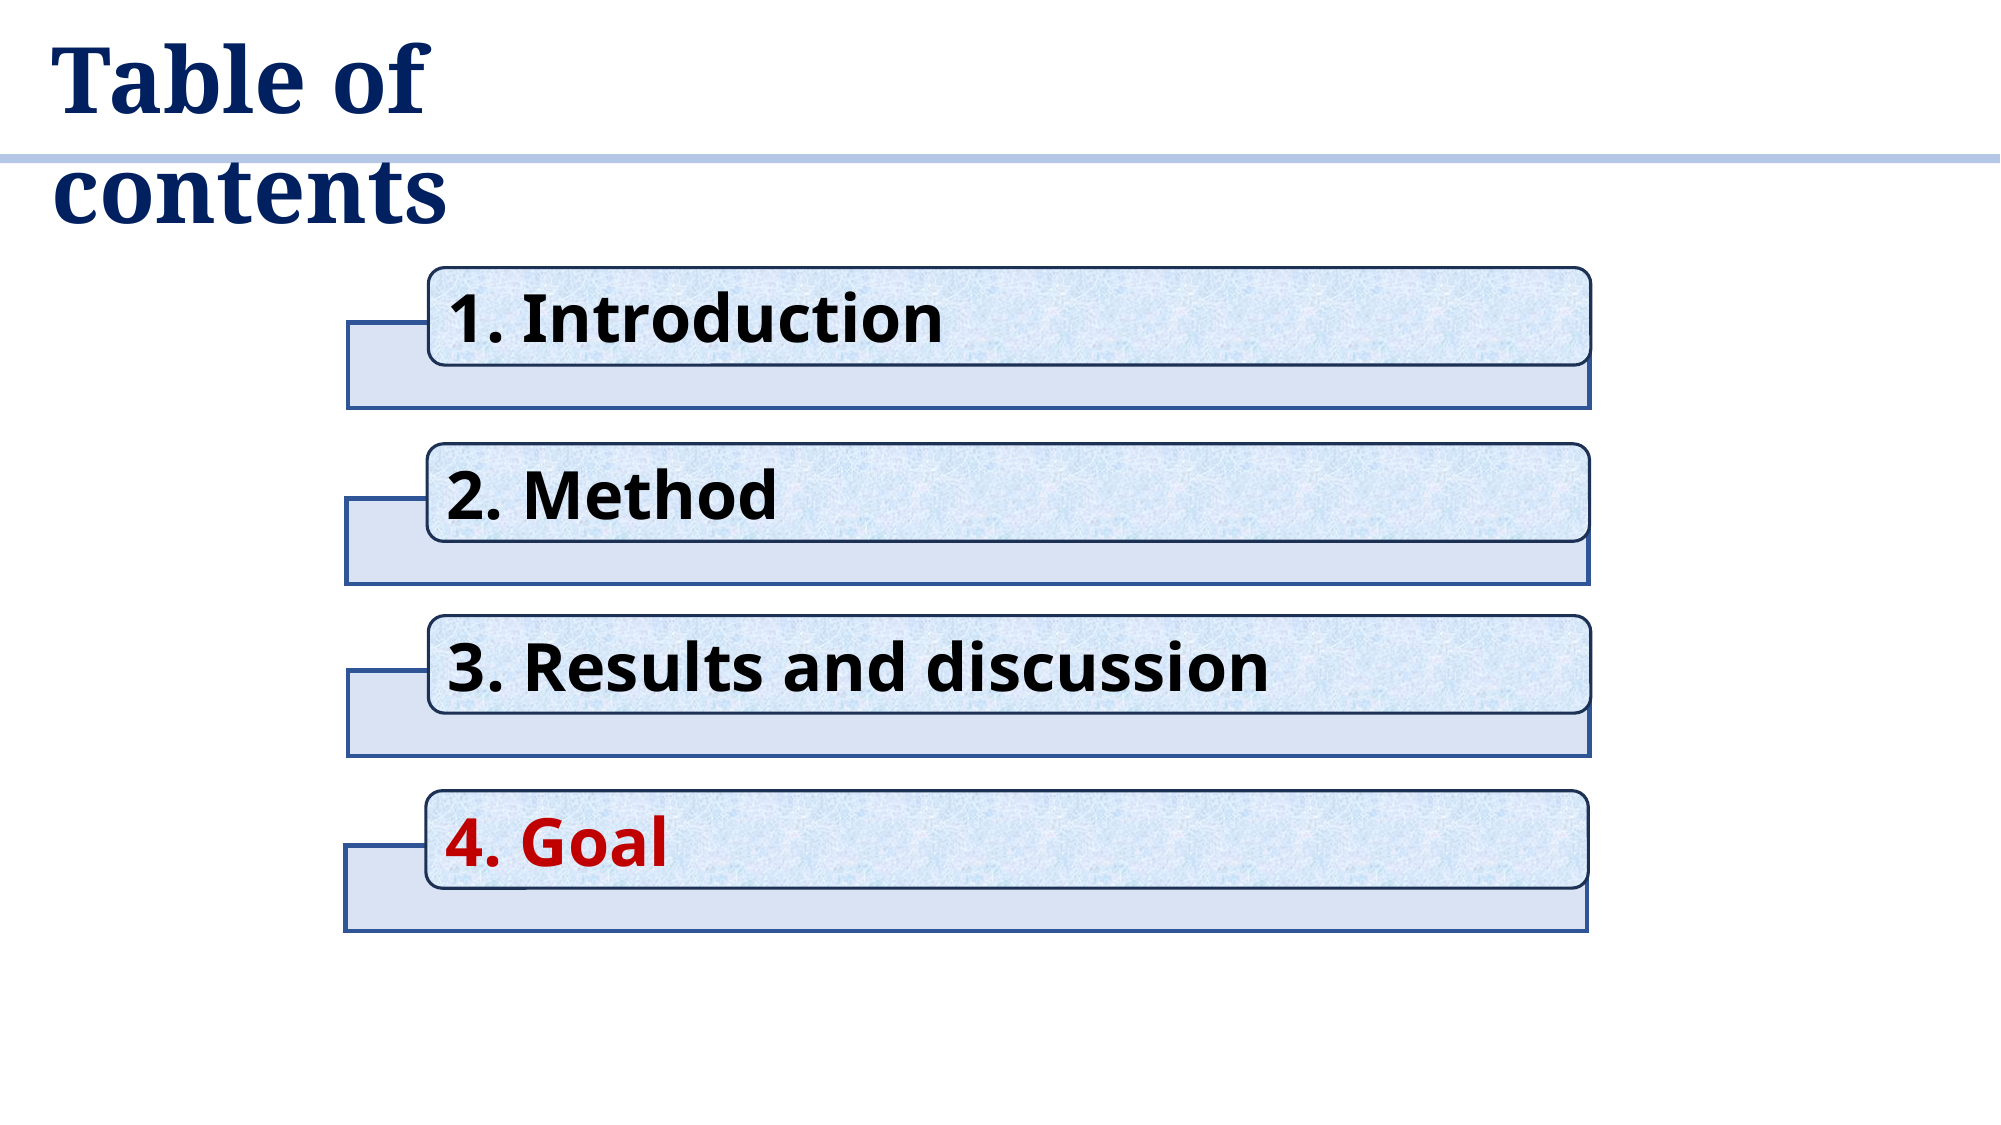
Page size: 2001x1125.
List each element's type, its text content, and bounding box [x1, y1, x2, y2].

text_box [347, 322, 1591, 409]
text_box 1. Introduction [427, 266, 1592, 367]
text_box 2. Method [426, 442, 1591, 543]
text_box [347, 670, 1591, 757]
text_box 4. Goal [424, 789, 1590, 890]
text_box [0, 153, 36, 164]
text_box [344, 845, 1588, 932]
text_box [346, 498, 1589, 585]
text_box 3. Results and discussion [427, 614, 1592, 715]
text_box [843, 153, 2000, 164]
text_box Table of contents [36, 14, 843, 249]
